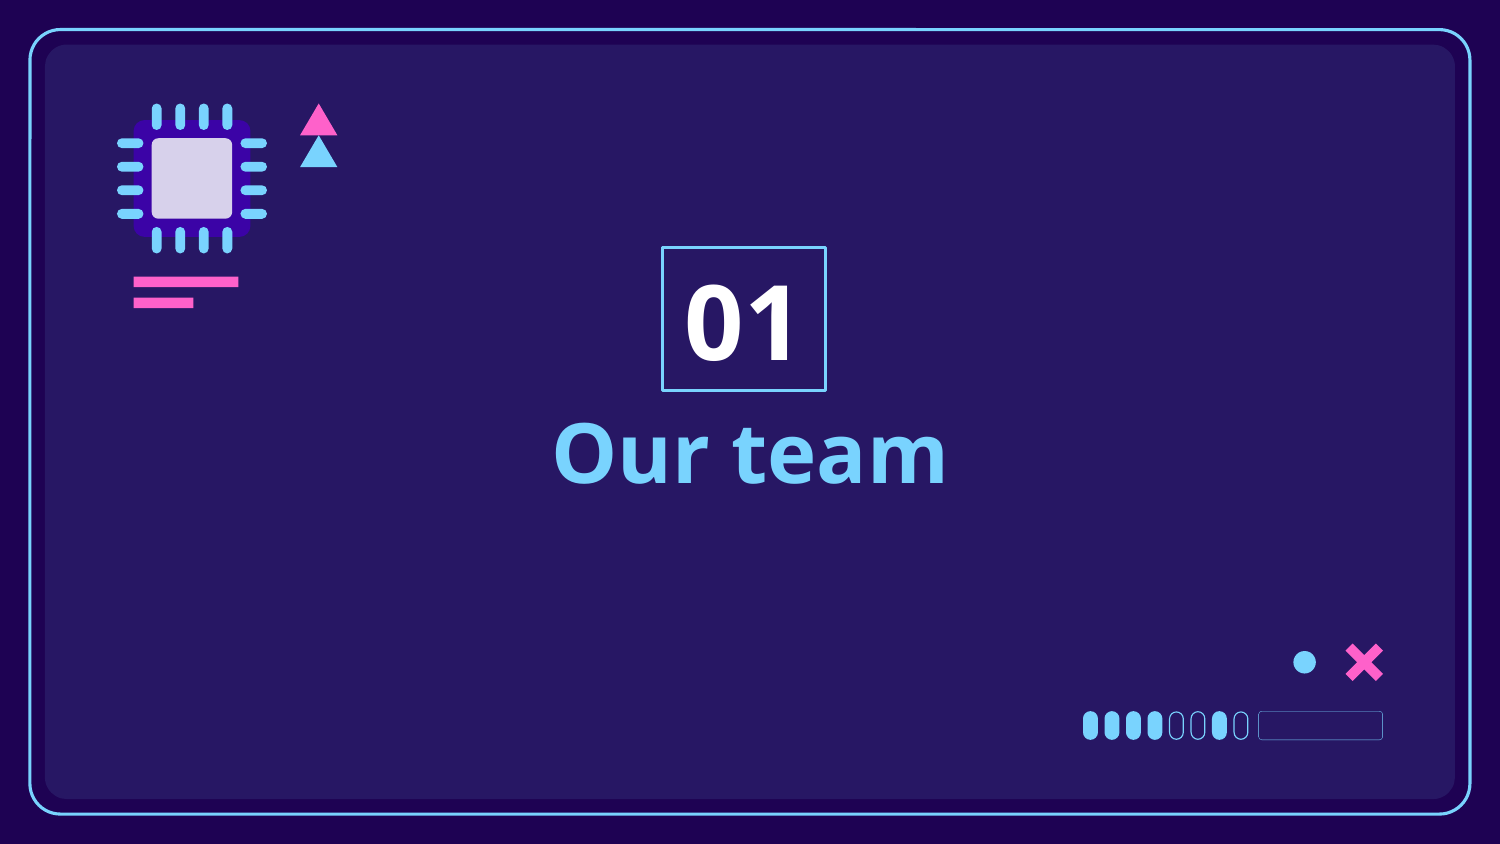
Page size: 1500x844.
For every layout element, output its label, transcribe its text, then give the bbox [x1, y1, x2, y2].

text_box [116, 103, 338, 309]
title 01 [661, 246, 827, 392]
subtitle Our team [28, 409, 1472, 515]
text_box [1082, 643, 1384, 741]
